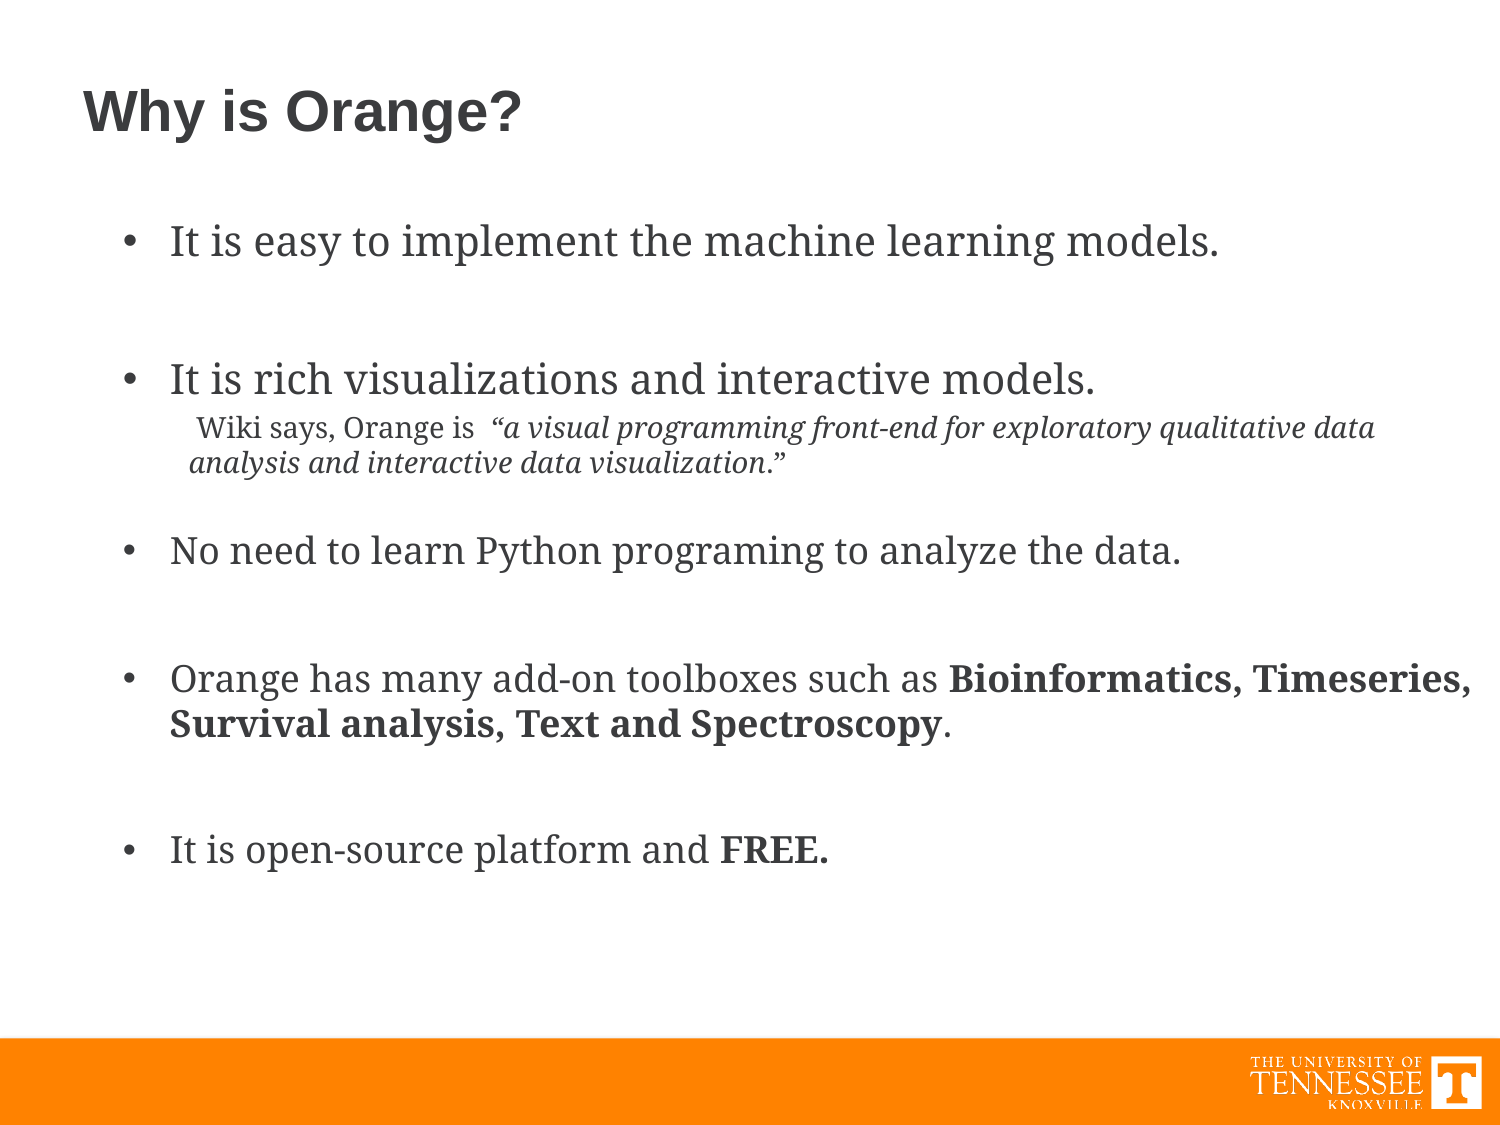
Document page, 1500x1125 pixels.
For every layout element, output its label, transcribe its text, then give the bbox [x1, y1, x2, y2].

text_box [99, 730, 1450, 918]
list It is easy to implement the machine learning models. It is rich visualizations and interactive models. Wiki says, Orange is “a visual programming front-end for exploratory qualitative data analysis and interactive data visualization.” No need to learn Python programing to analyze the data. Orange has many add-on toolboxes such as Bioinformatics, Timeseries, Survival analysis, Text and Spectroscopy. It is open-source platform and FREE. [32, 207, 1500, 1035]
title Why is Orange? [68, 14, 1419, 202]
